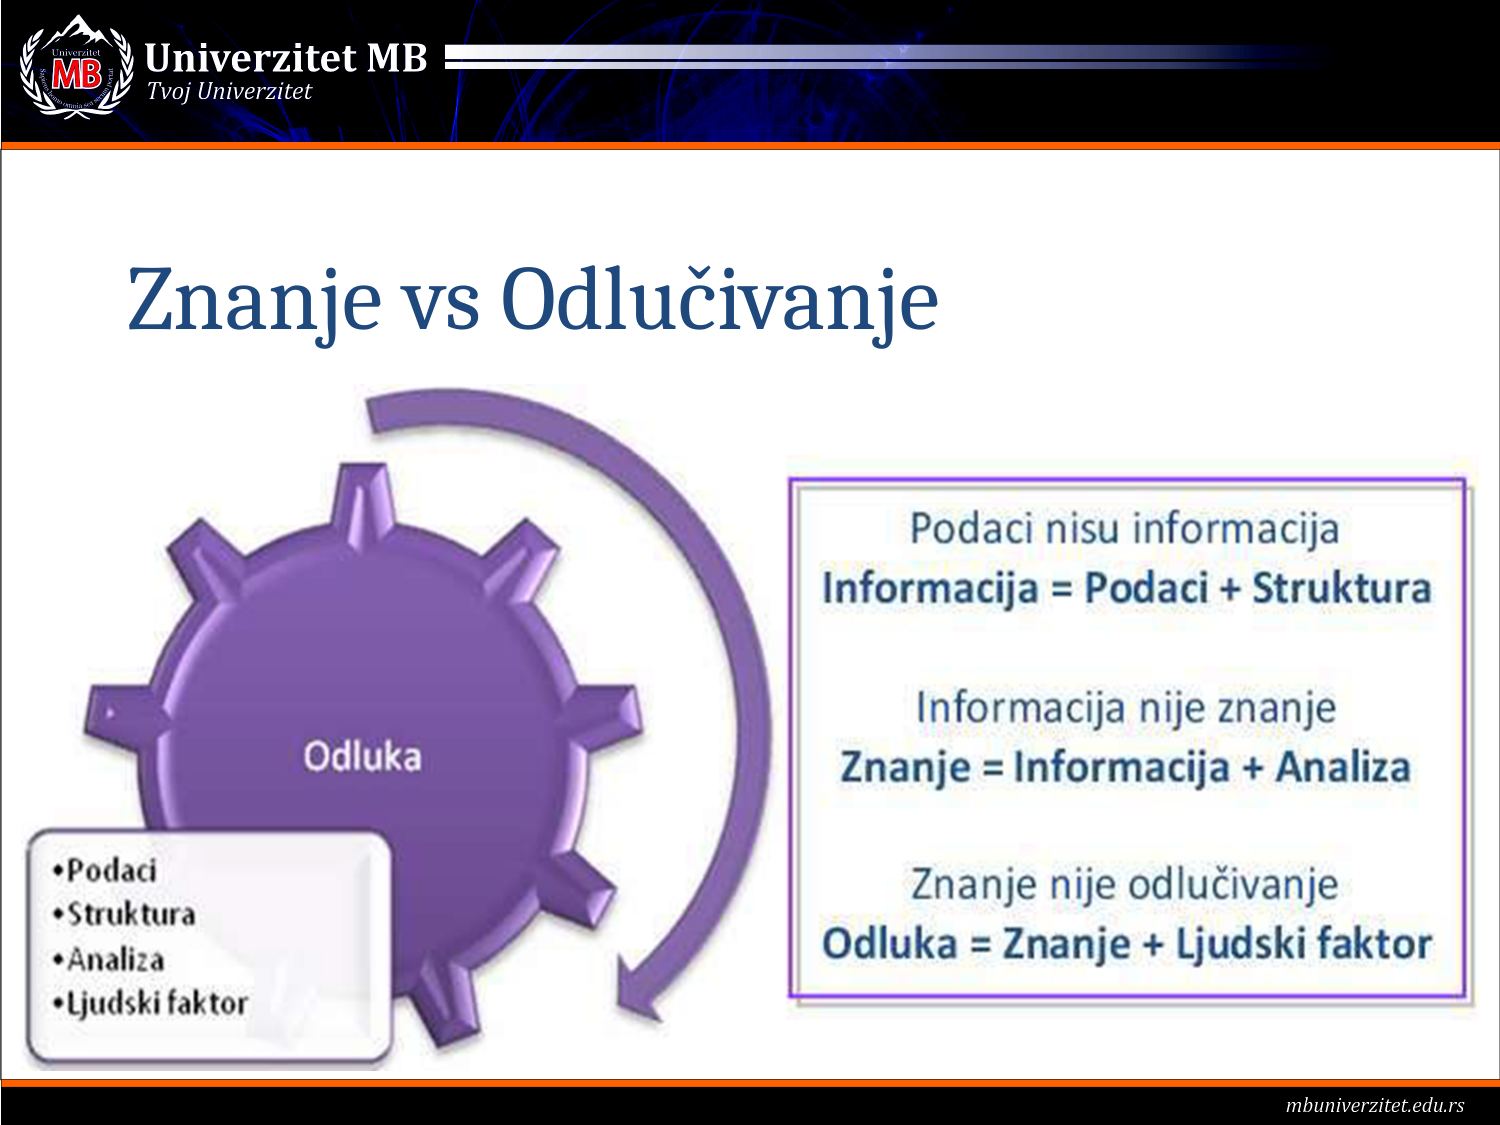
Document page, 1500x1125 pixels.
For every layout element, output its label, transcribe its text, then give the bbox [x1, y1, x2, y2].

title Znanje vs Odlučivanje [112, 172, 1388, 382]
picture [0, 0, 1500, 1125]
